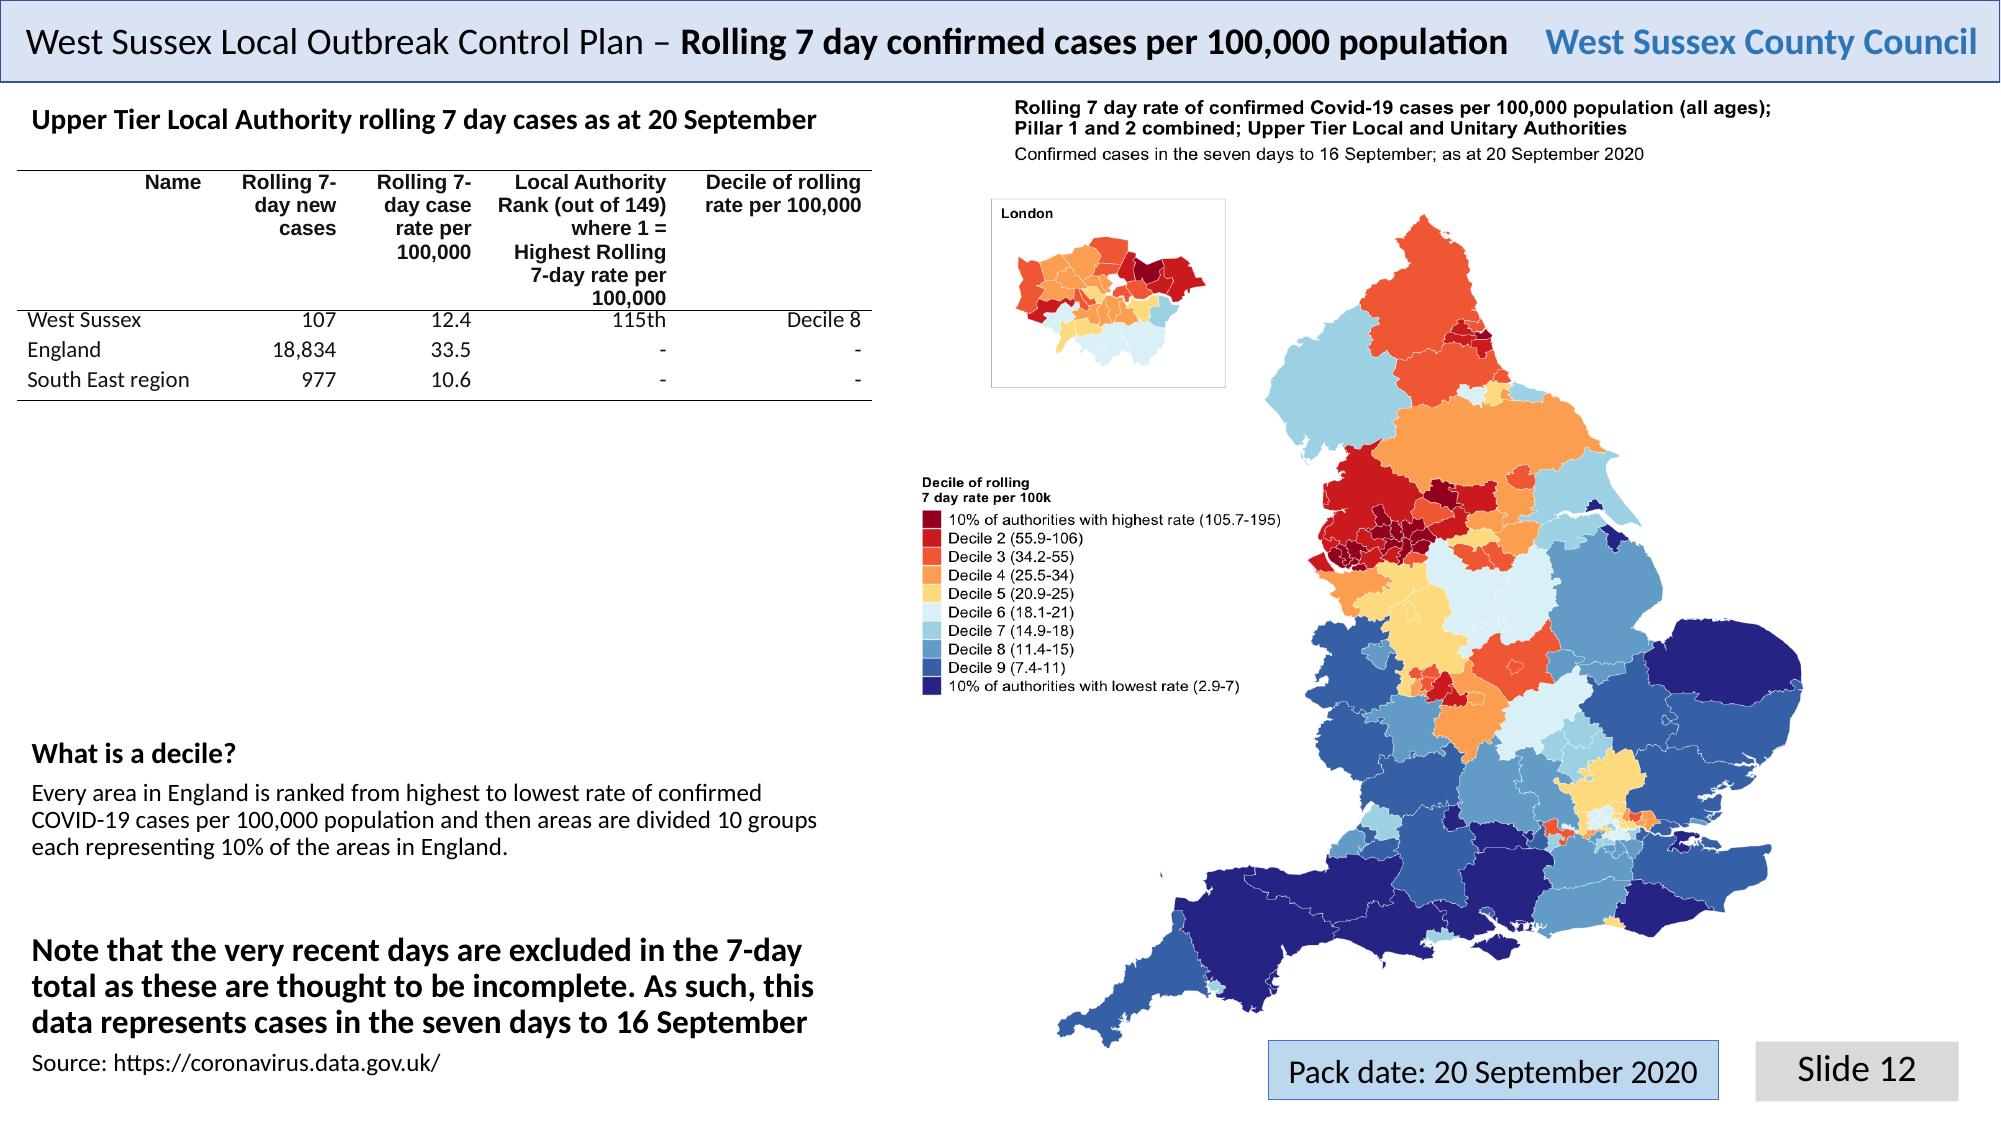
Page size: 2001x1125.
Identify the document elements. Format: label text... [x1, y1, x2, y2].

list What is a decile? [16, 731, 562, 772]
table_cell - [482, 340, 677, 370]
table_cell 107 [212, 311, 347, 340]
table_header Rolling 7-day case rate per 100,000 [347, 171, 482, 310]
table_cell England [17, 340, 212, 370]
picture [895, 91, 1959, 1104]
table_cell Decile 8 [677, 311, 872, 340]
list Every area in England is ranked from highest to lowest rate of confirmed COVID-19 cases per 100,000 population and then areas are divided 10 groups each representing 10% of the areas in England. [16, 772, 853, 900]
table_header Decile of rolling rate per 100,000 [677, 171, 872, 310]
table_cell 33.5 [347, 340, 482, 370]
list Upper Tier Local Authority rolling 7 day cases as at 20 September [16, 97, 895, 173]
table_cell 12.4 [347, 311, 482, 340]
table_header Rolling 7-day new cases [212, 171, 347, 310]
table_cell 10.6 [347, 370, 482, 400]
list Note that the very recent days are excluded in the 7-day total as these are thought to be incomplete. As such, this data represents cases in the seven days to 16 September [16, 925, 853, 1006]
table_cell 115th [482, 311, 677, 340]
table_cell 977 [212, 370, 347, 400]
table_cell - [677, 340, 872, 370]
table_cell - [482, 370, 677, 400]
table_header Local Authority Rank (out of 149) where 1 = Highest Rolling 7-day rate per 100,000 [482, 171, 677, 310]
table_cell 18,834 [212, 340, 347, 370]
table_cell South East region [17, 370, 212, 400]
table_header Name [17, 171, 212, 310]
list Source: https://coronavirus.data.gov.uk/ [17, 1042, 660, 1103]
table_cell - [677, 370, 872, 400]
table_cell West Sussex [17, 311, 212, 340]
